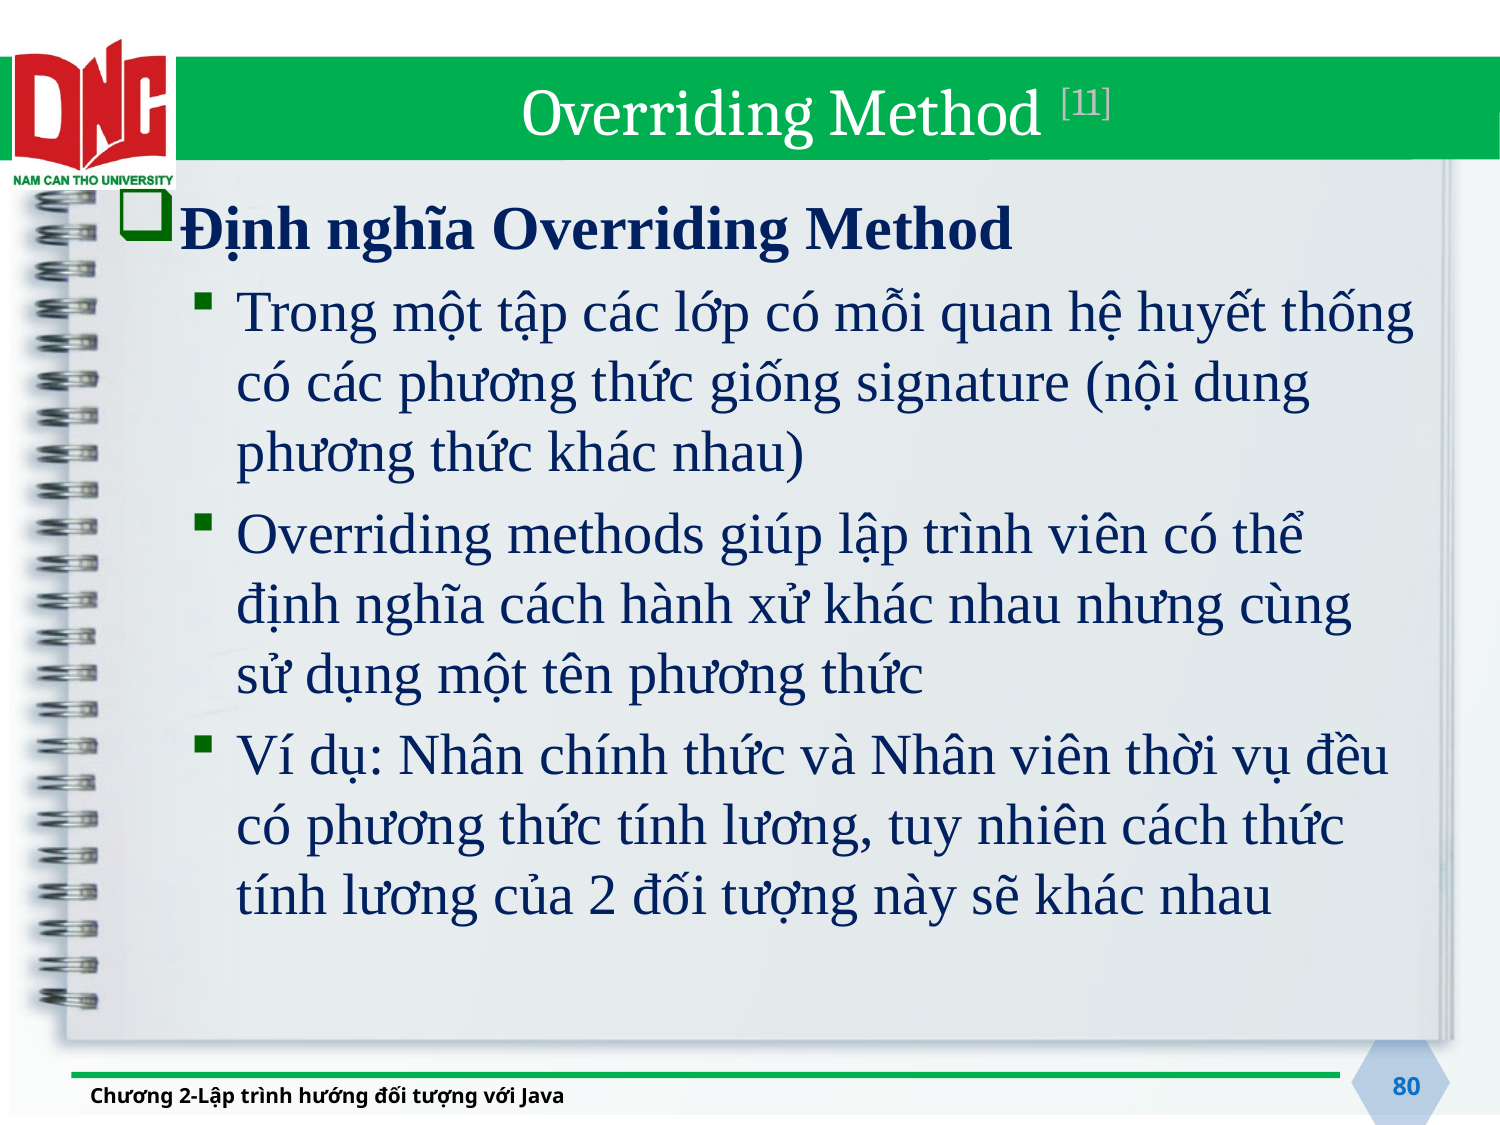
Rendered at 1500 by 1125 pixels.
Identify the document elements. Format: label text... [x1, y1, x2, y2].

picture [9, 37, 1500, 1115]
slide_number Chương 2-Lập trình hướng đối tượng với Java [75, 1074, 713, 1116]
list Định nghĩa Overriding Method Trong một tập các lớp có mỗi quan hệ huyết thống có các phương thức giống signature (nội dung phương thức khác nhau) Overriding methods giúp lập trình viên có thể định nghĩa cách hành xử khác nhau nhưng cùng sử dụng một tên phương thức Ví dụ: Nhân chính thức và Nhân viên thời vụ đều có phương thức tính lương, tuy nhiên cách thức tính lương của 2 đối tượng này sẽ khác nhau [99, 179, 1436, 1041]
slide_number 80 [1350, 1062, 1436, 1104]
title Overriding Method [11] [187, 62, 1449, 155]
